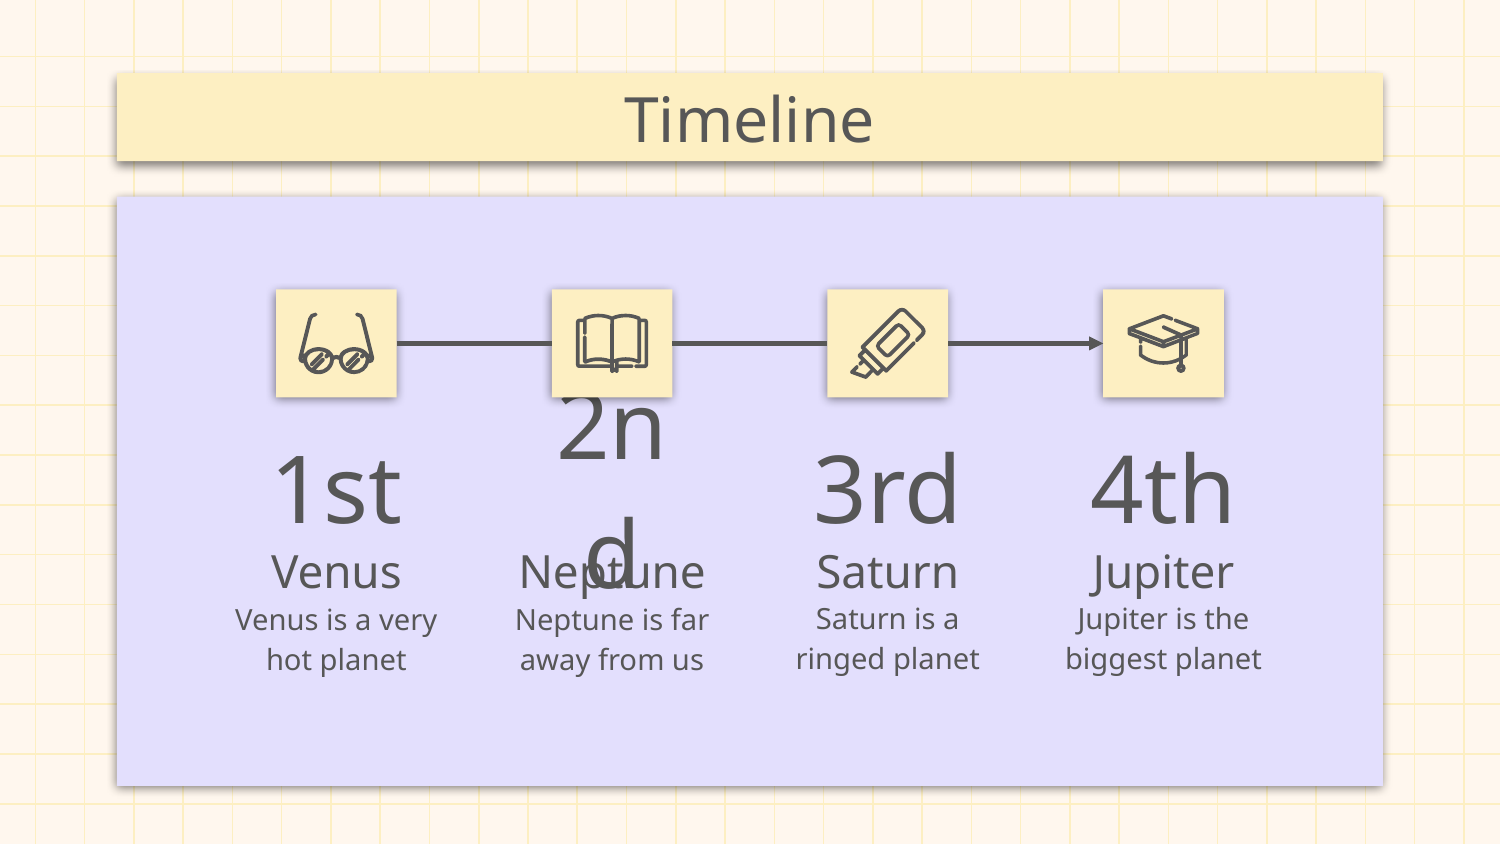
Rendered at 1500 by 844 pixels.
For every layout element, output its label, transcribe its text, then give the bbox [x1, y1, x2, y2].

text_box 3rd [788, 429, 988, 526]
text_box Venus is a very hot planet [204, 600, 468, 684]
text_box Neptune [480, 533, 744, 600]
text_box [850, 308, 926, 379]
text_box [827, 289, 949, 398]
text_box Jupiter [1031, 533, 1296, 600]
text_box [576, 314, 648, 373]
text_box Neptune is far away from us [480, 600, 744, 684]
text_box Venus [204, 533, 468, 600]
text_box [551, 289, 673, 398]
text_box 2nd [512, 429, 712, 526]
text_box [276, 289, 397, 398]
text_box 4th [1064, 429, 1263, 526]
text_box 1st [236, 429, 436, 526]
text_box Saturn is a ringed planet [756, 600, 1020, 684]
text_box Jupiter is the biggest planet [1031, 600, 1296, 684]
text_box [1103, 289, 1224, 398]
title Timeline [116, 73, 1383, 162]
text_box [1128, 314, 1199, 373]
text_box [298, 313, 374, 374]
text_box Saturn [756, 533, 1020, 600]
